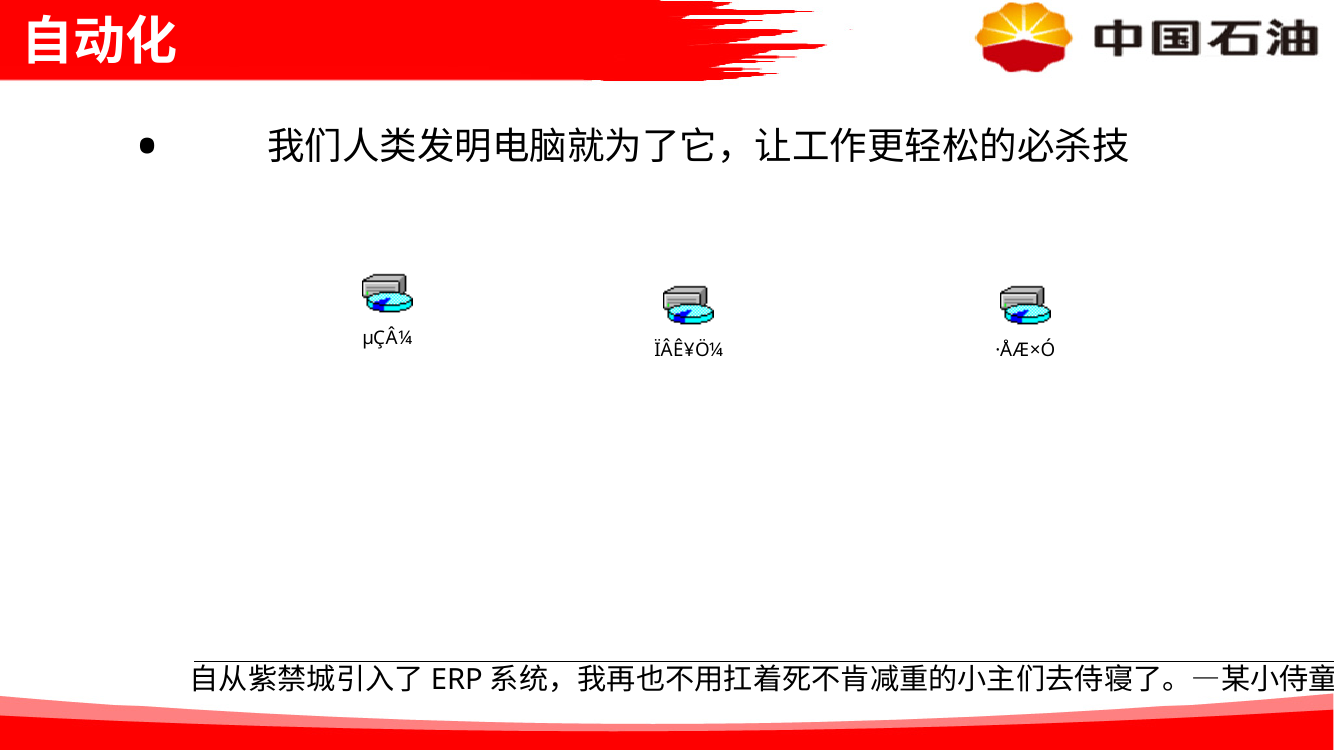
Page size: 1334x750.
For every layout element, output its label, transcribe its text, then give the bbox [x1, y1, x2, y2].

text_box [613, 280, 764, 417]
picture [0, 0, 1334, 750]
list 我们人类发明电脑就为了它，让工作更轻松的必杀技 [69, 115, 1269, 552]
title 自动化 [0, 0, 218, 106]
text_box 自从紫禁城引入了ERP系统，我再也不用扛着死不肯减重的小主们去侍寝了。—某小侍童 [134, 652, 1334, 703]
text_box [311, 268, 463, 405]
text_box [949, 280, 1101, 417]
